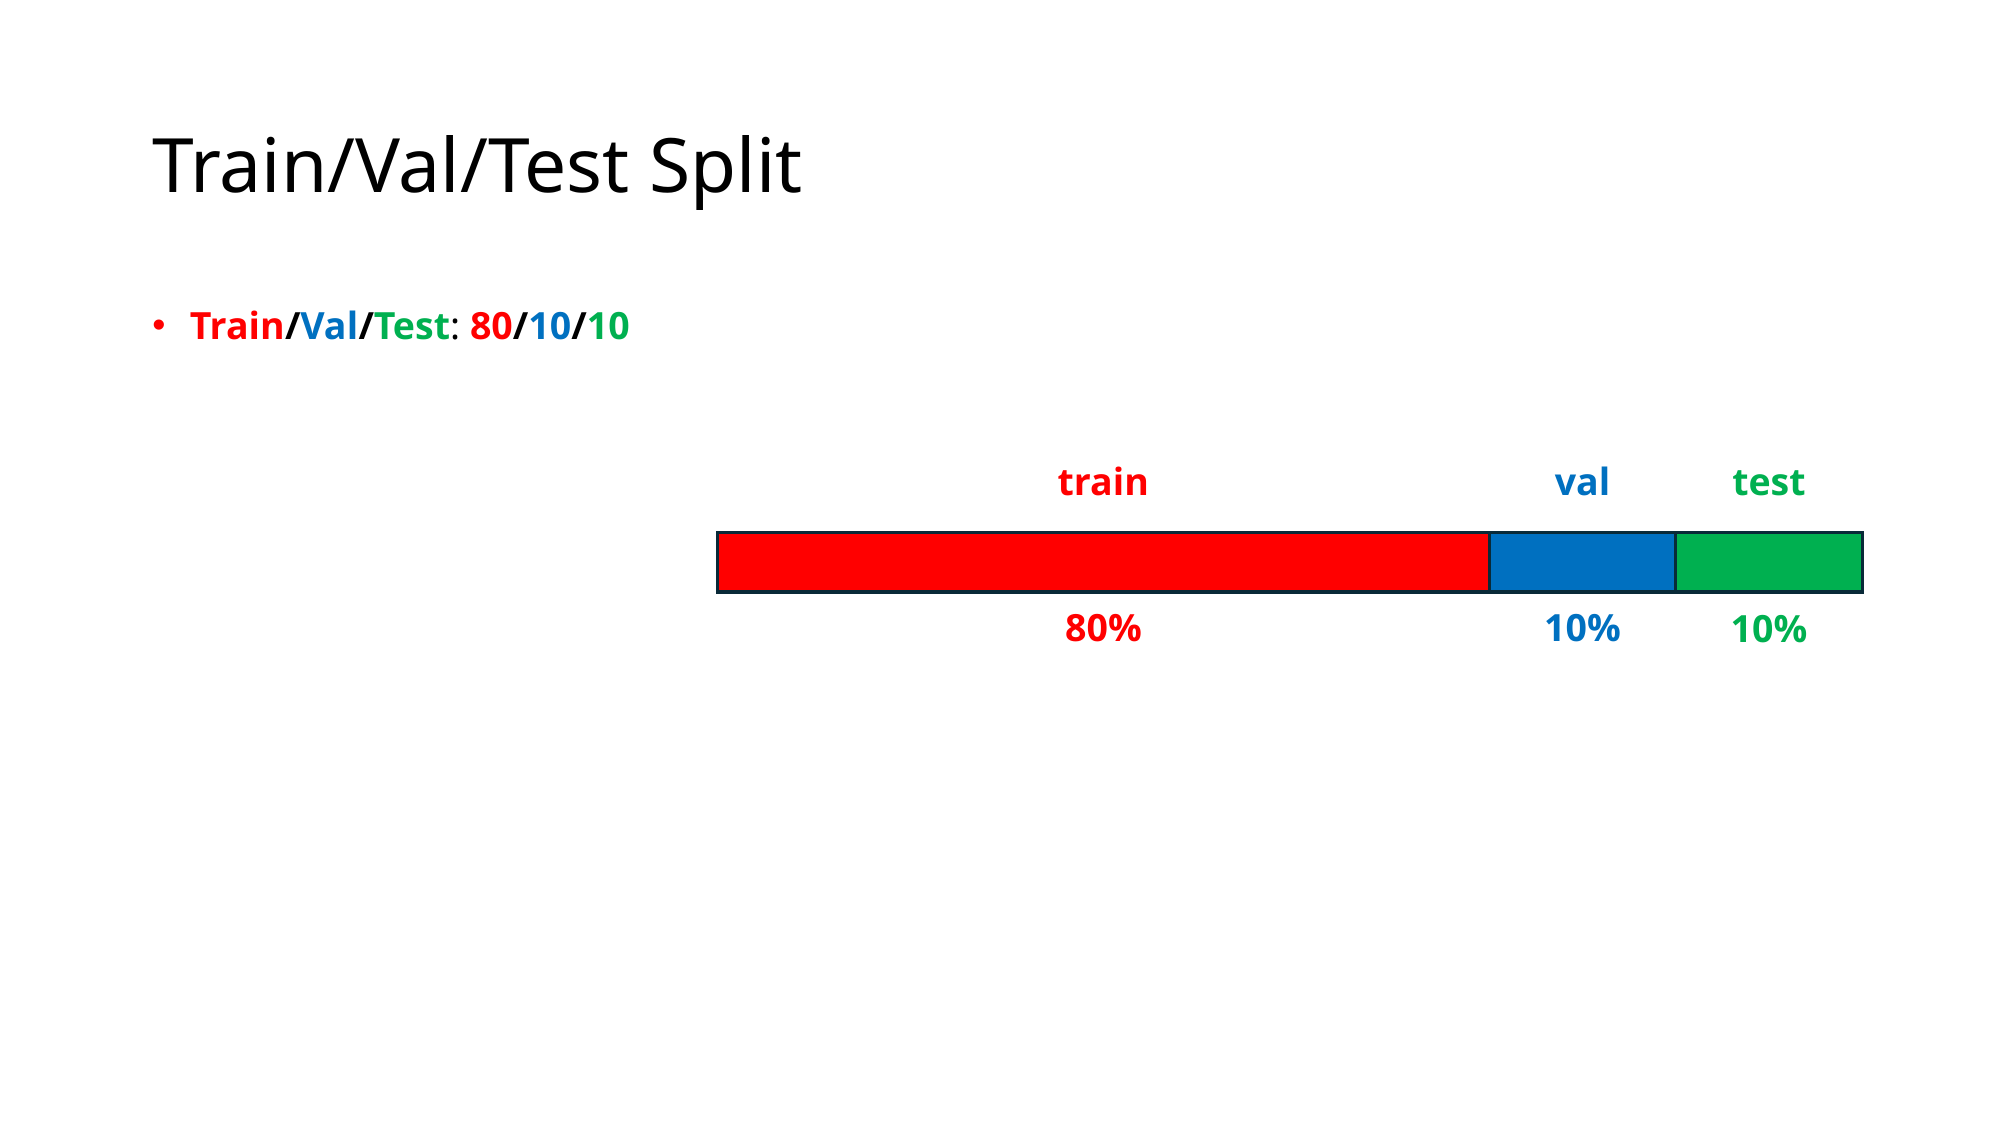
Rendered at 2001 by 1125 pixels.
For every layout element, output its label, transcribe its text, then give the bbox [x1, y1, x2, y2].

text_box val [1517, 450, 1648, 510]
text_box 10% [1517, 596, 1648, 656]
text_box 80% [756, 596, 1451, 656]
text_box train [756, 450, 1451, 510]
list Train/Val/Test: 80/10/10 [137, 299, 1000, 1014]
text_box 10% [1704, 597, 1834, 657]
text_box [1488, 531, 1674, 594]
text_box test [1704, 450, 1834, 510]
text_box [1674, 531, 1864, 594]
title Train/Val/Test Split [137, 59, 1863, 278]
text_box [716, 531, 1488, 594]
